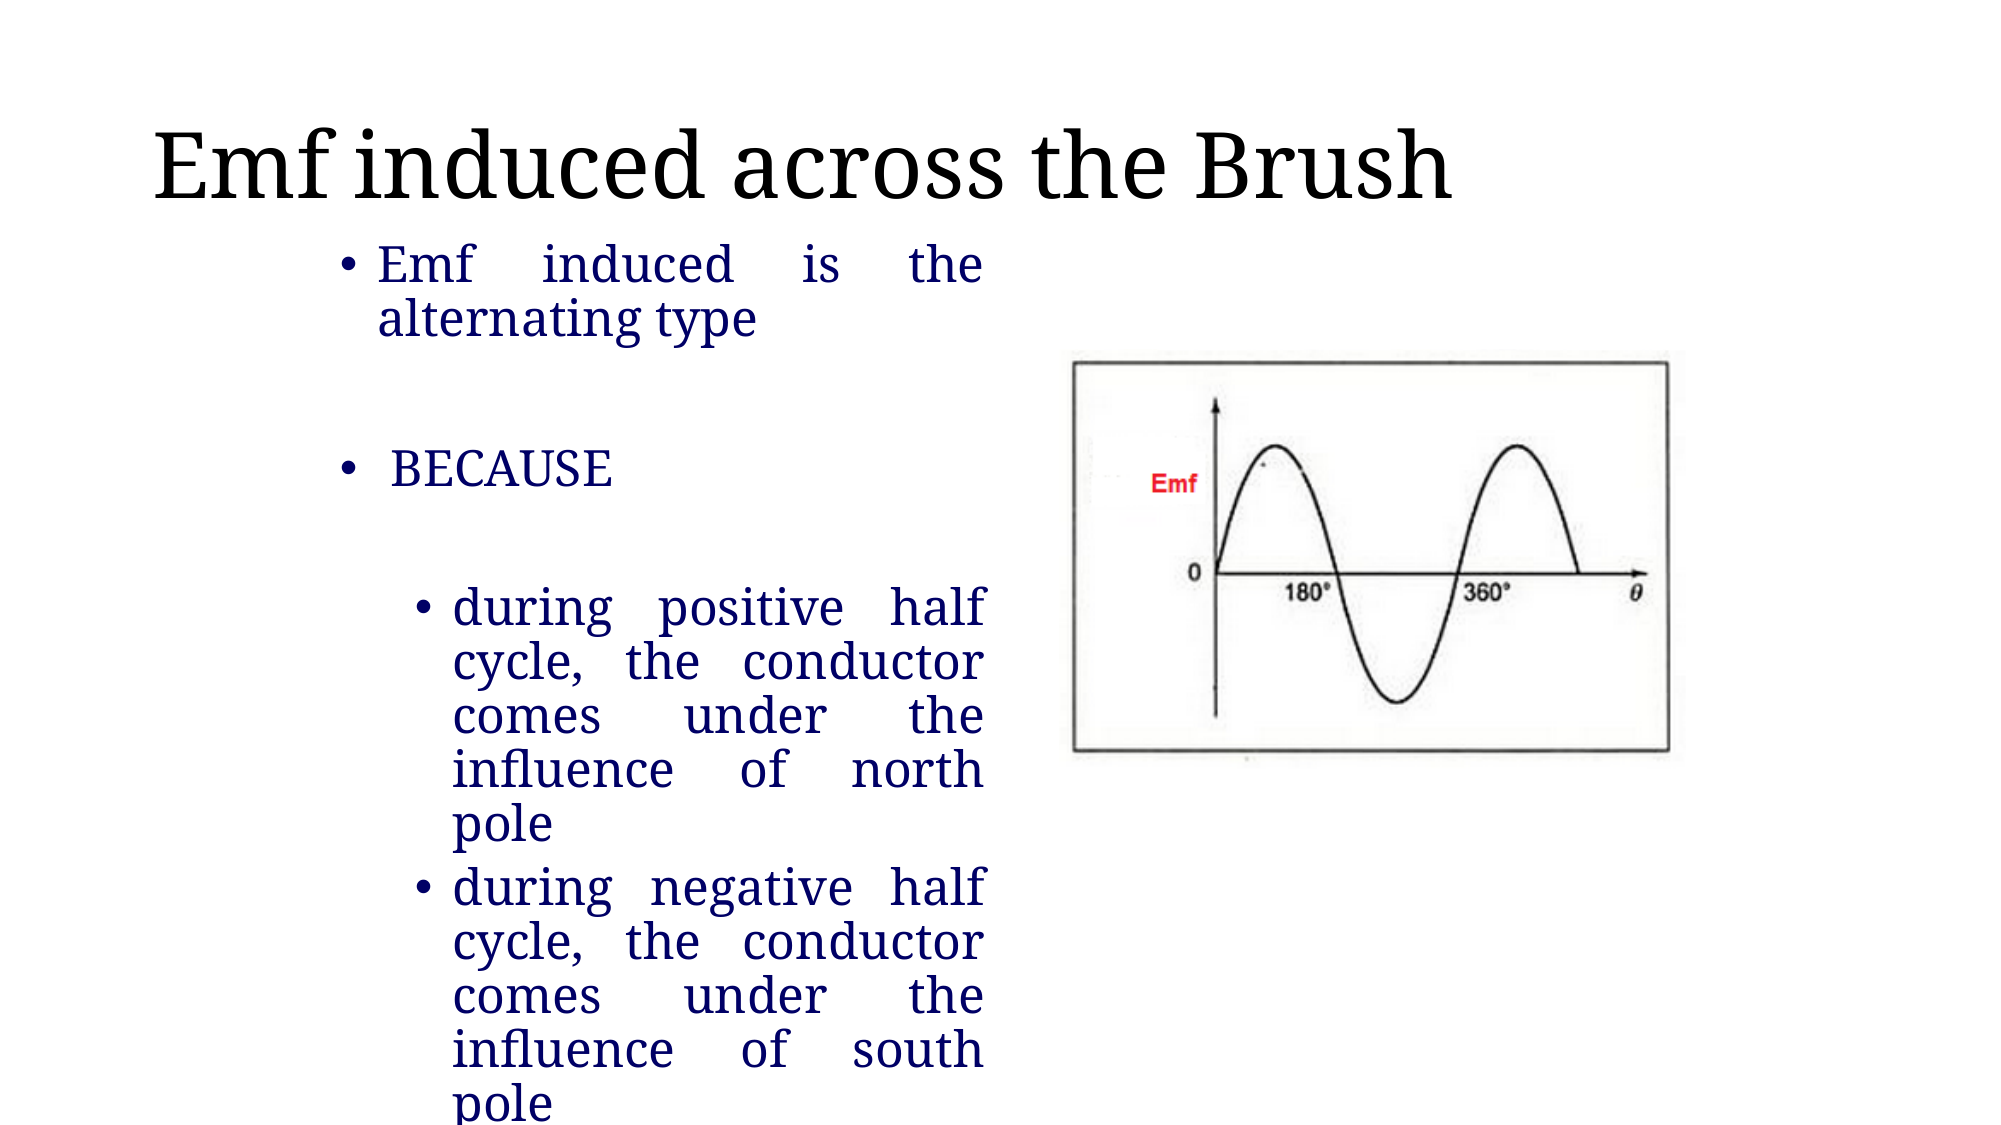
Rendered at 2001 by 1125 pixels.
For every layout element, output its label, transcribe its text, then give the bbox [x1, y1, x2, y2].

title Emf induced across the Brush [137, 59, 1863, 278]
list Emf induced is the alternating type BECAUSE during positive half cycle, the conductor comes under the influence of north pole during negative half cycle, the conductor comes under the influence of south pole [324, 231, 1000, 1083]
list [1059, 349, 1686, 770]
